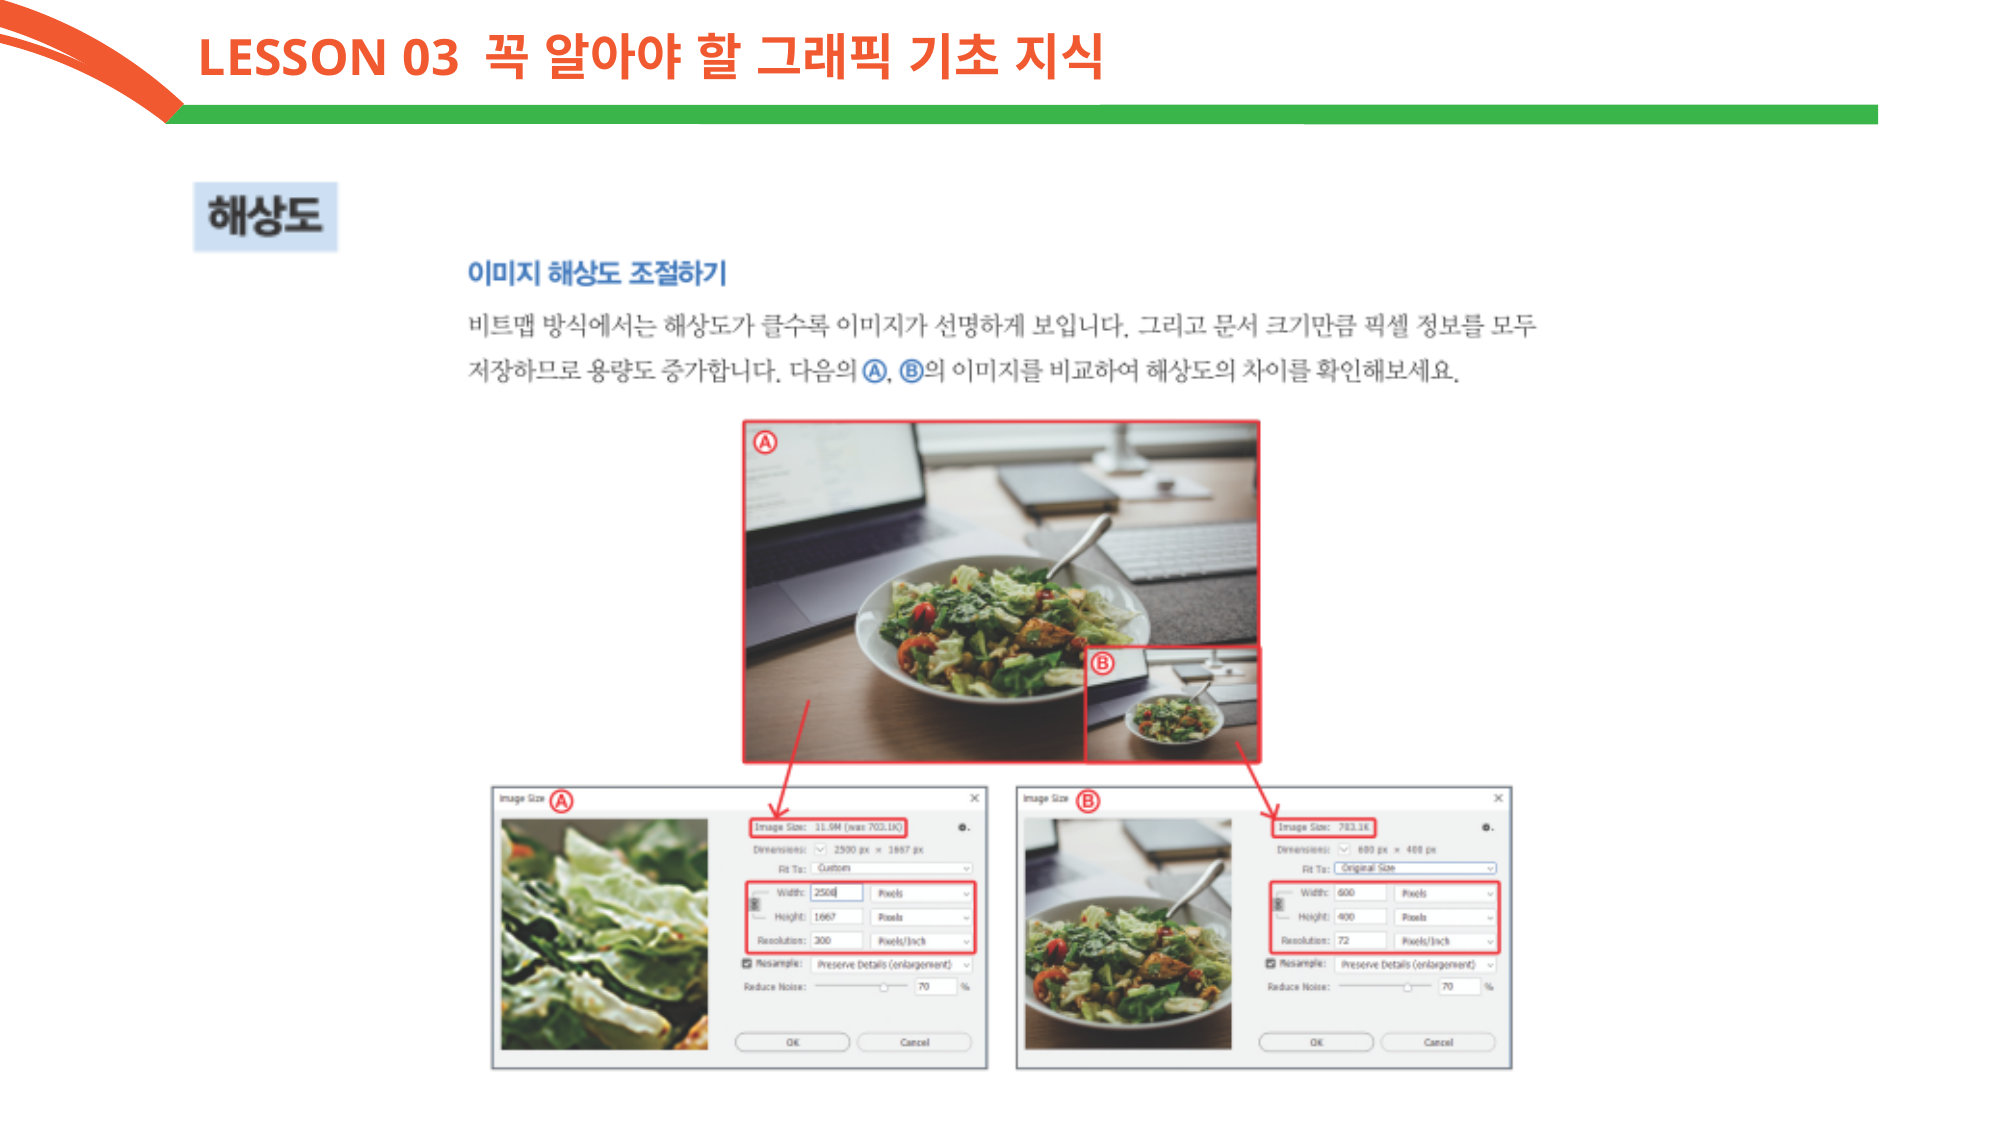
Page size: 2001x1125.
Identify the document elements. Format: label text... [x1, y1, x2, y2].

title LESSON 03 꼭 알아야 할 그래픽 기초 지식 [183, 24, 1836, 95]
picture [456, 254, 1544, 1087]
picture [182, 175, 359, 267]
